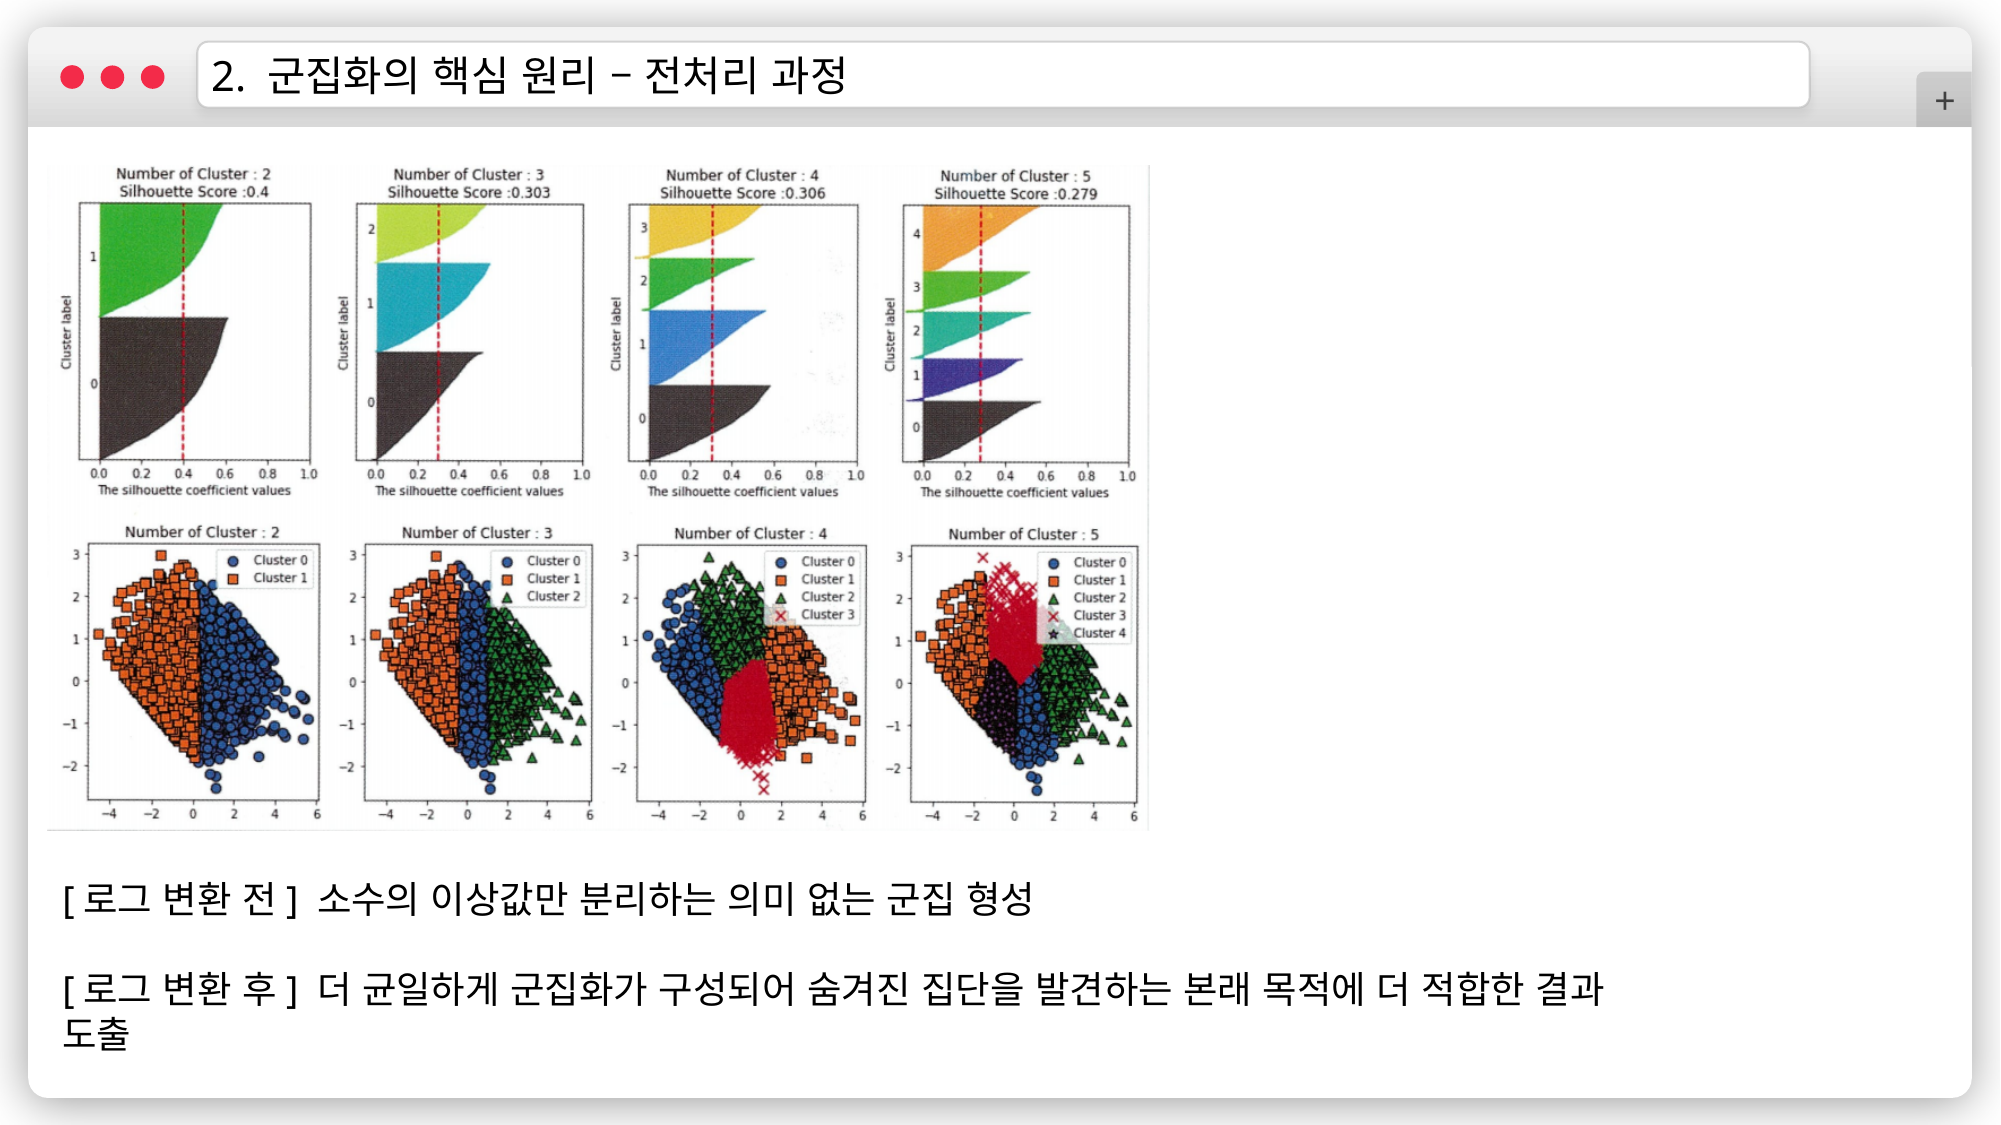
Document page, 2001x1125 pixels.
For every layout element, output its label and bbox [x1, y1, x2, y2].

text_box [28, 27, 1972, 1098]
picture [47, 165, 1151, 831]
